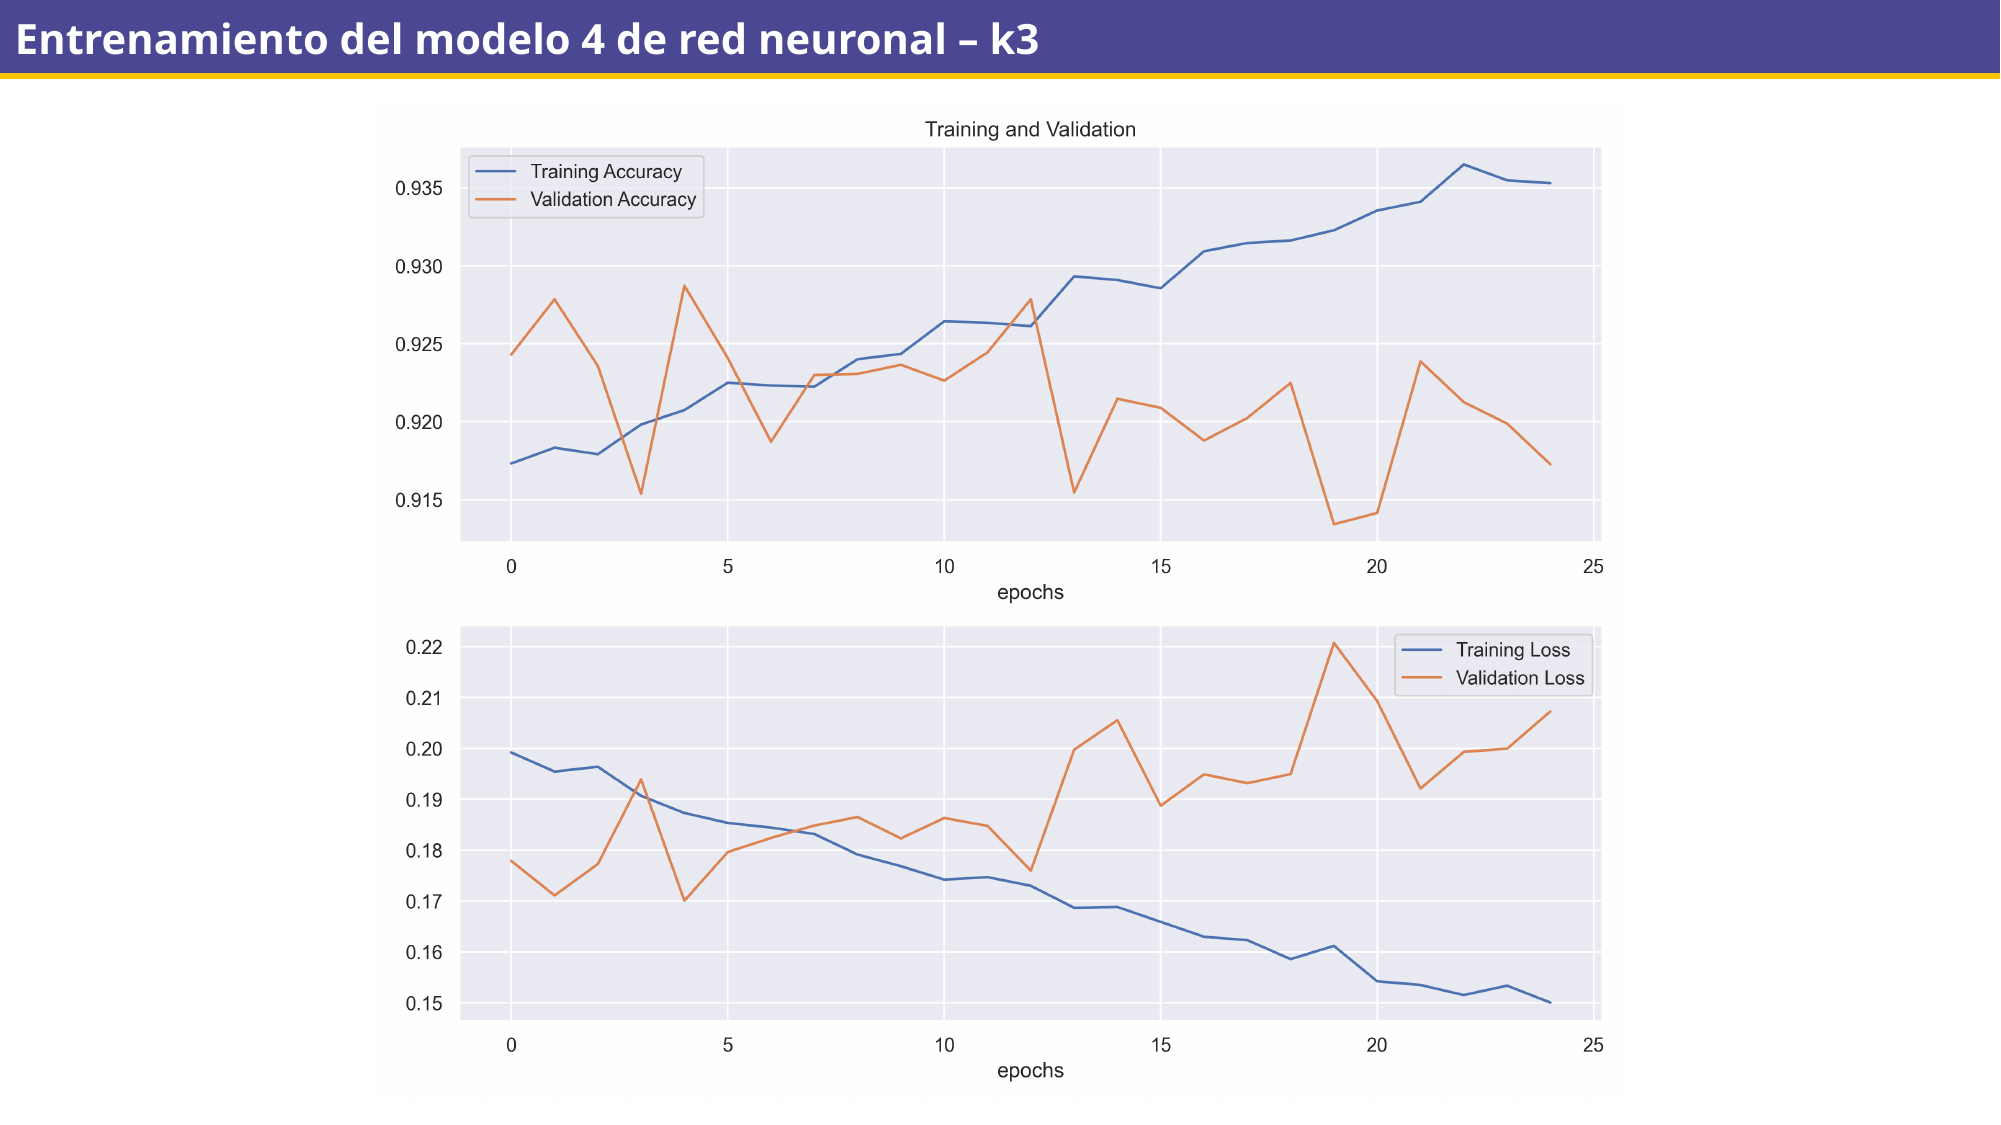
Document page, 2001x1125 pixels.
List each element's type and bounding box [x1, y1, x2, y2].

text_box [0, 0, 2000, 76]
picture [372, 98, 1628, 1103]
